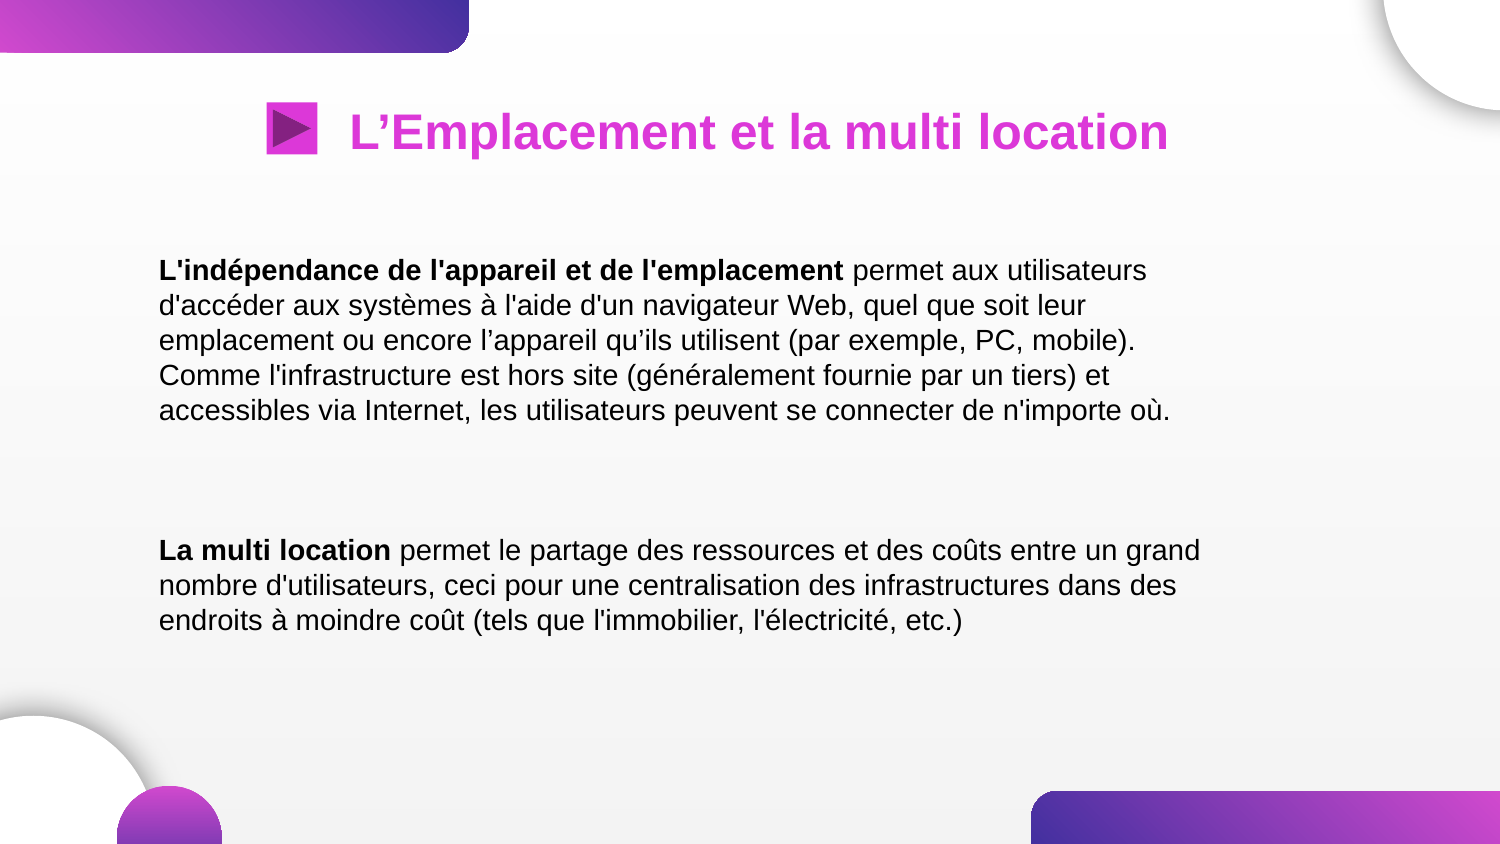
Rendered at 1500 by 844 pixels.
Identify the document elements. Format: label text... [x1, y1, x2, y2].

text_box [266, 91, 1288, 168]
text_box L'indépendance de l'appareil et de l'emplacement permet aux utilisateurs d'accéder aux systèmes à l'aide d'un navigateur Web, quel que soit leur emplacement ou encore l’appareil qu’ils utilisent (par exemple, PC, mobile). Comme l'infrastructure est hors site (généralement fournie par un tiers) et accessibles via Internet, les utilisateurs peuvent se connecter de n'importe où. La multi location permet le partage des ressources et des coûts entre un grand nombre d'utilisateurs, ceci pour une centralisation des infrastructures dans des endroits à moindre coût (tels que l'immobilier, l'électricité, etc.) [144, 244, 1240, 749]
